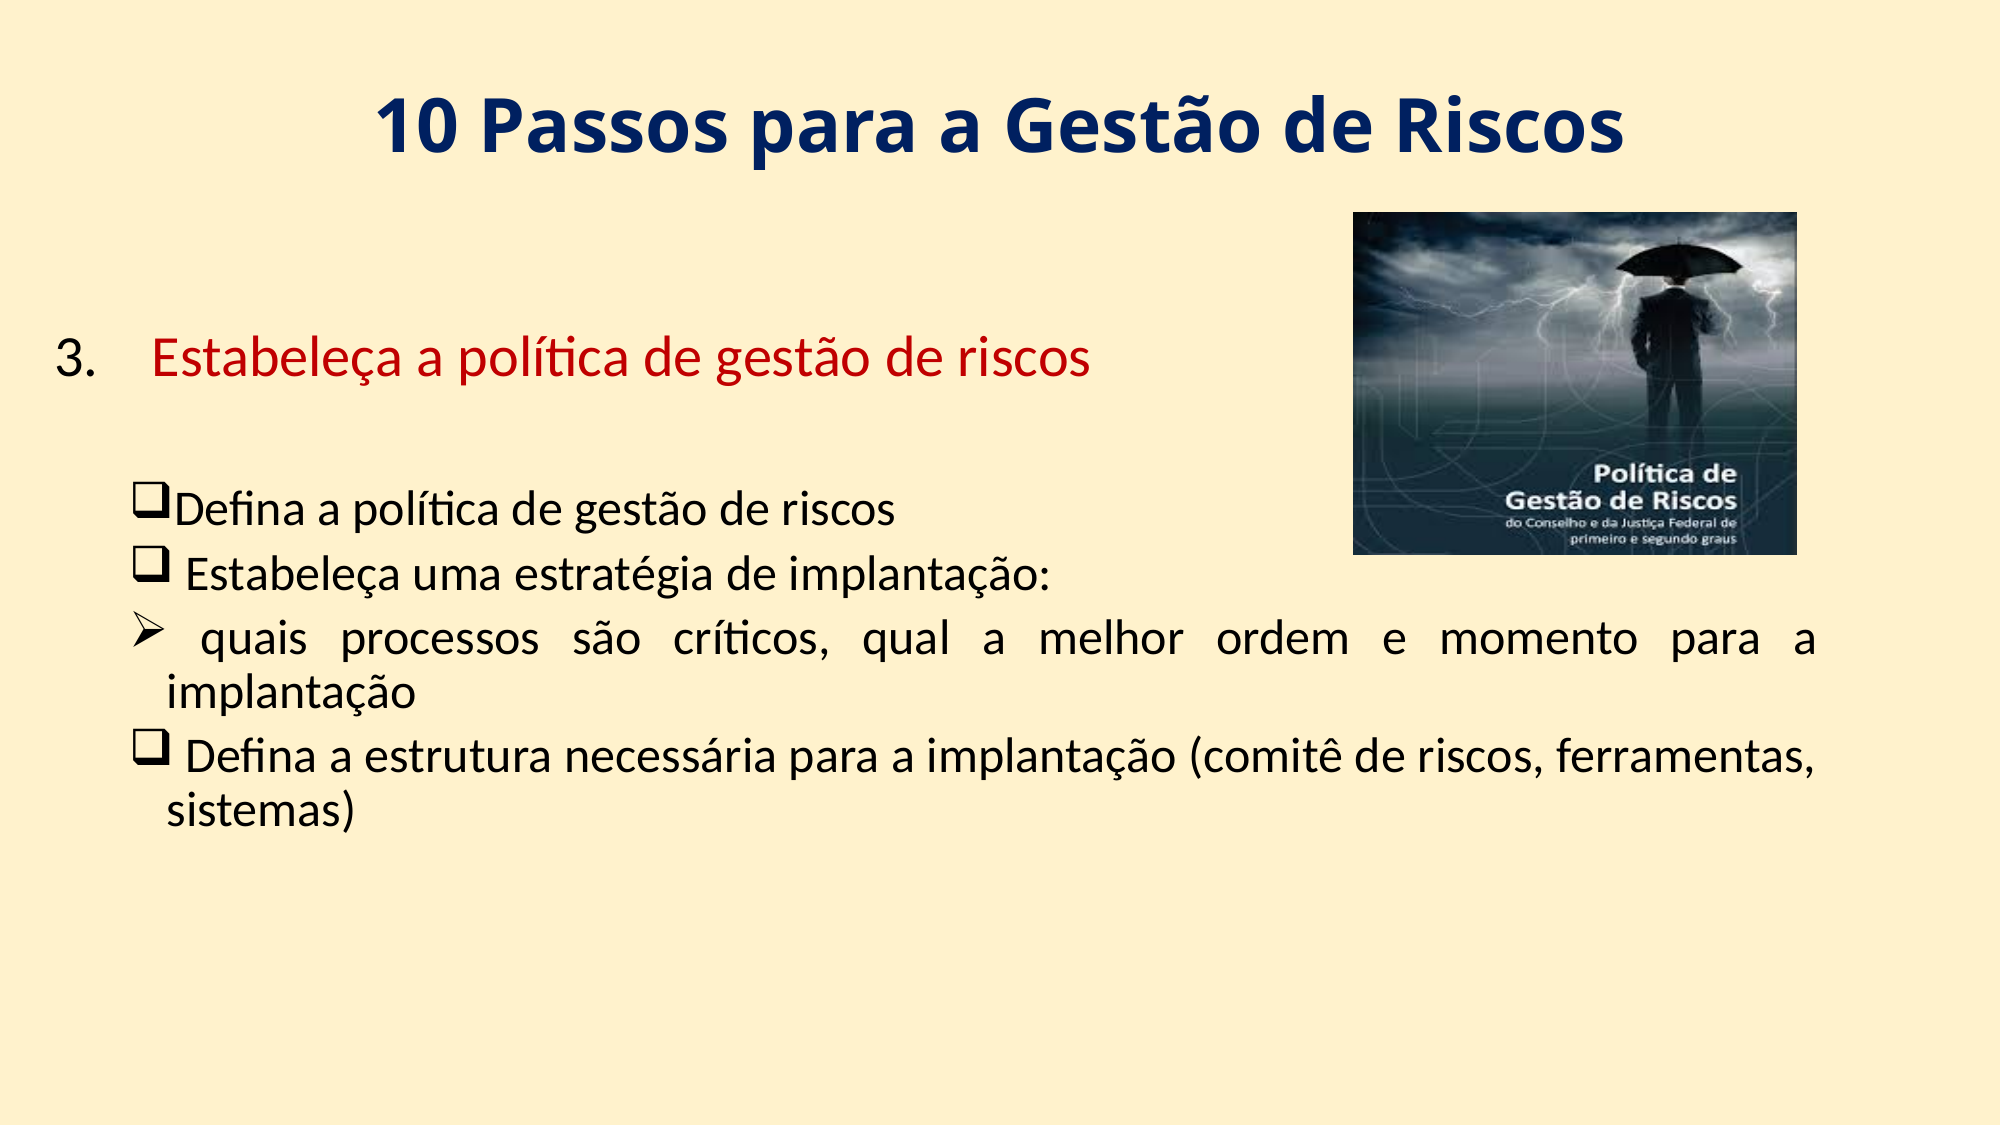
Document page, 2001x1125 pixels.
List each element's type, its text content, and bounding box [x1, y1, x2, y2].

list Estabeleça a política de gestão de riscos Defina a política de gestão de riscos Estabeleça uma estratégia de implantação: quais processos são críticos, qual a melhor ordem e momento para a implantação Defina a estrutura necessária para a implantação (comitê de riscos, ferramentas, sistemas) [39, 318, 1833, 948]
picture [1353, 212, 1797, 555]
title 10 Passos para a Gestão de Riscos [137, 59, 1863, 196]
